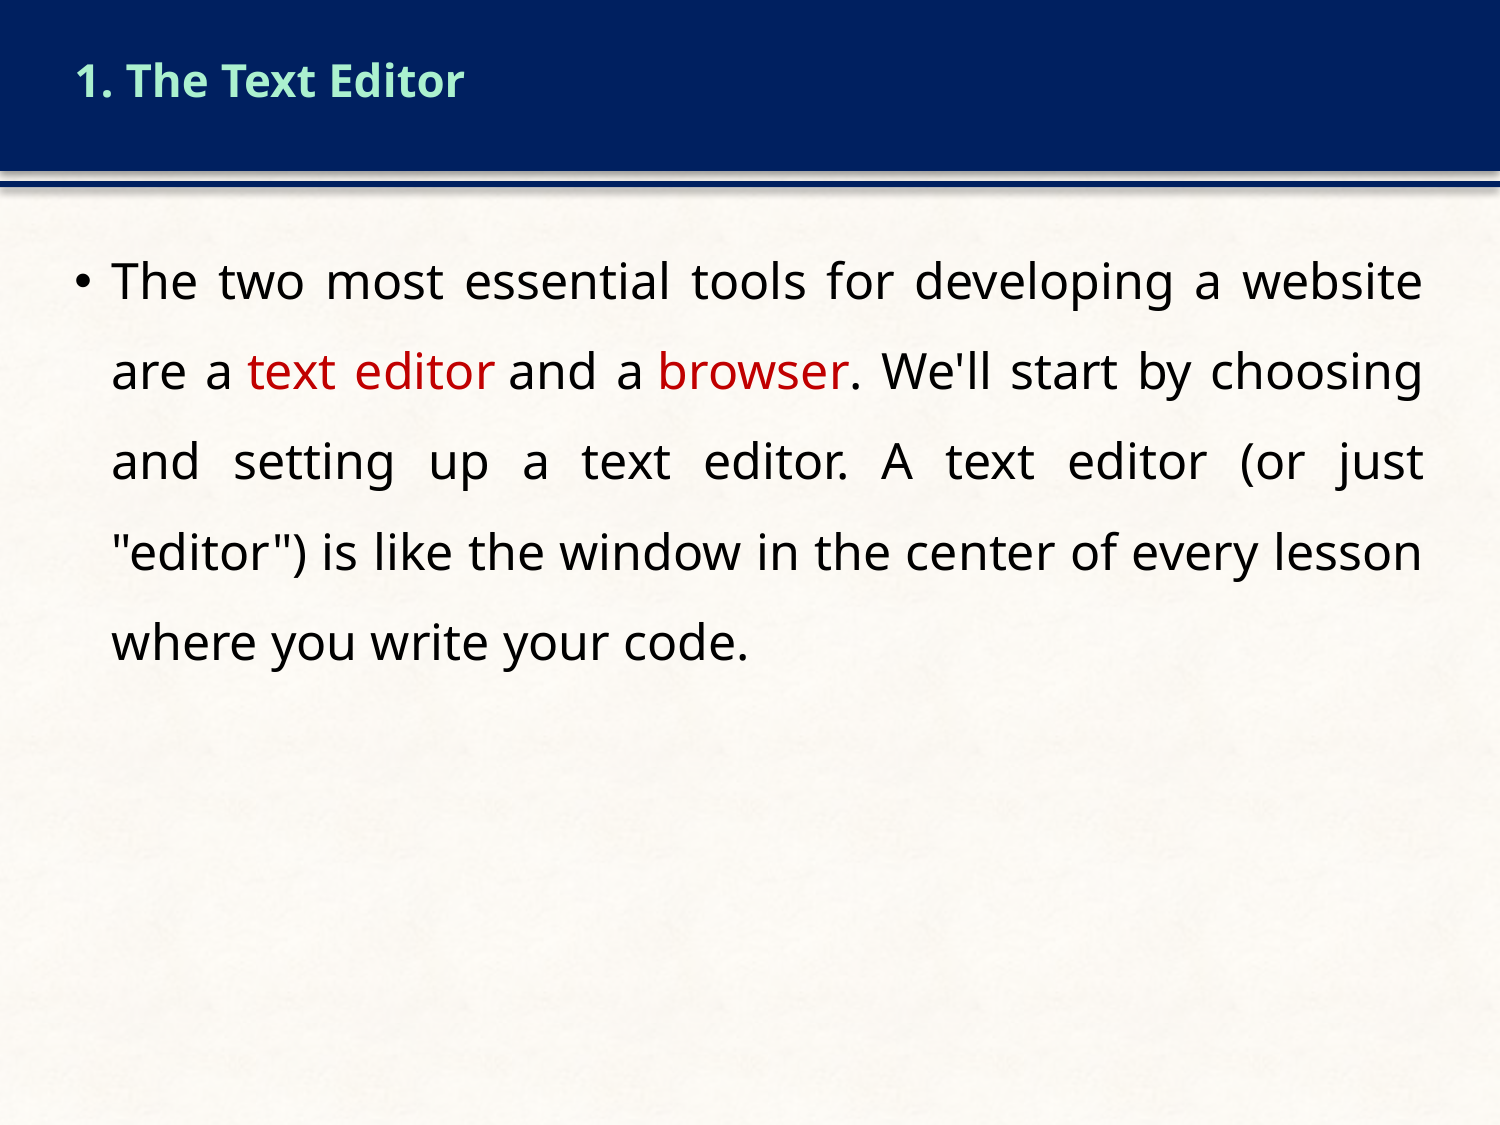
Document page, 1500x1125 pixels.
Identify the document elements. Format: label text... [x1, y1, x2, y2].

title 1. The Text Editor [59, 0, 1500, 171]
list The two most essential tools for developing a website are a text editor and a browser. We'll start by choosing and setting up a text editor. A text editor (or just "editor") is like the window in the center of every lesson where you write your code. [59, 212, 1440, 1099]
